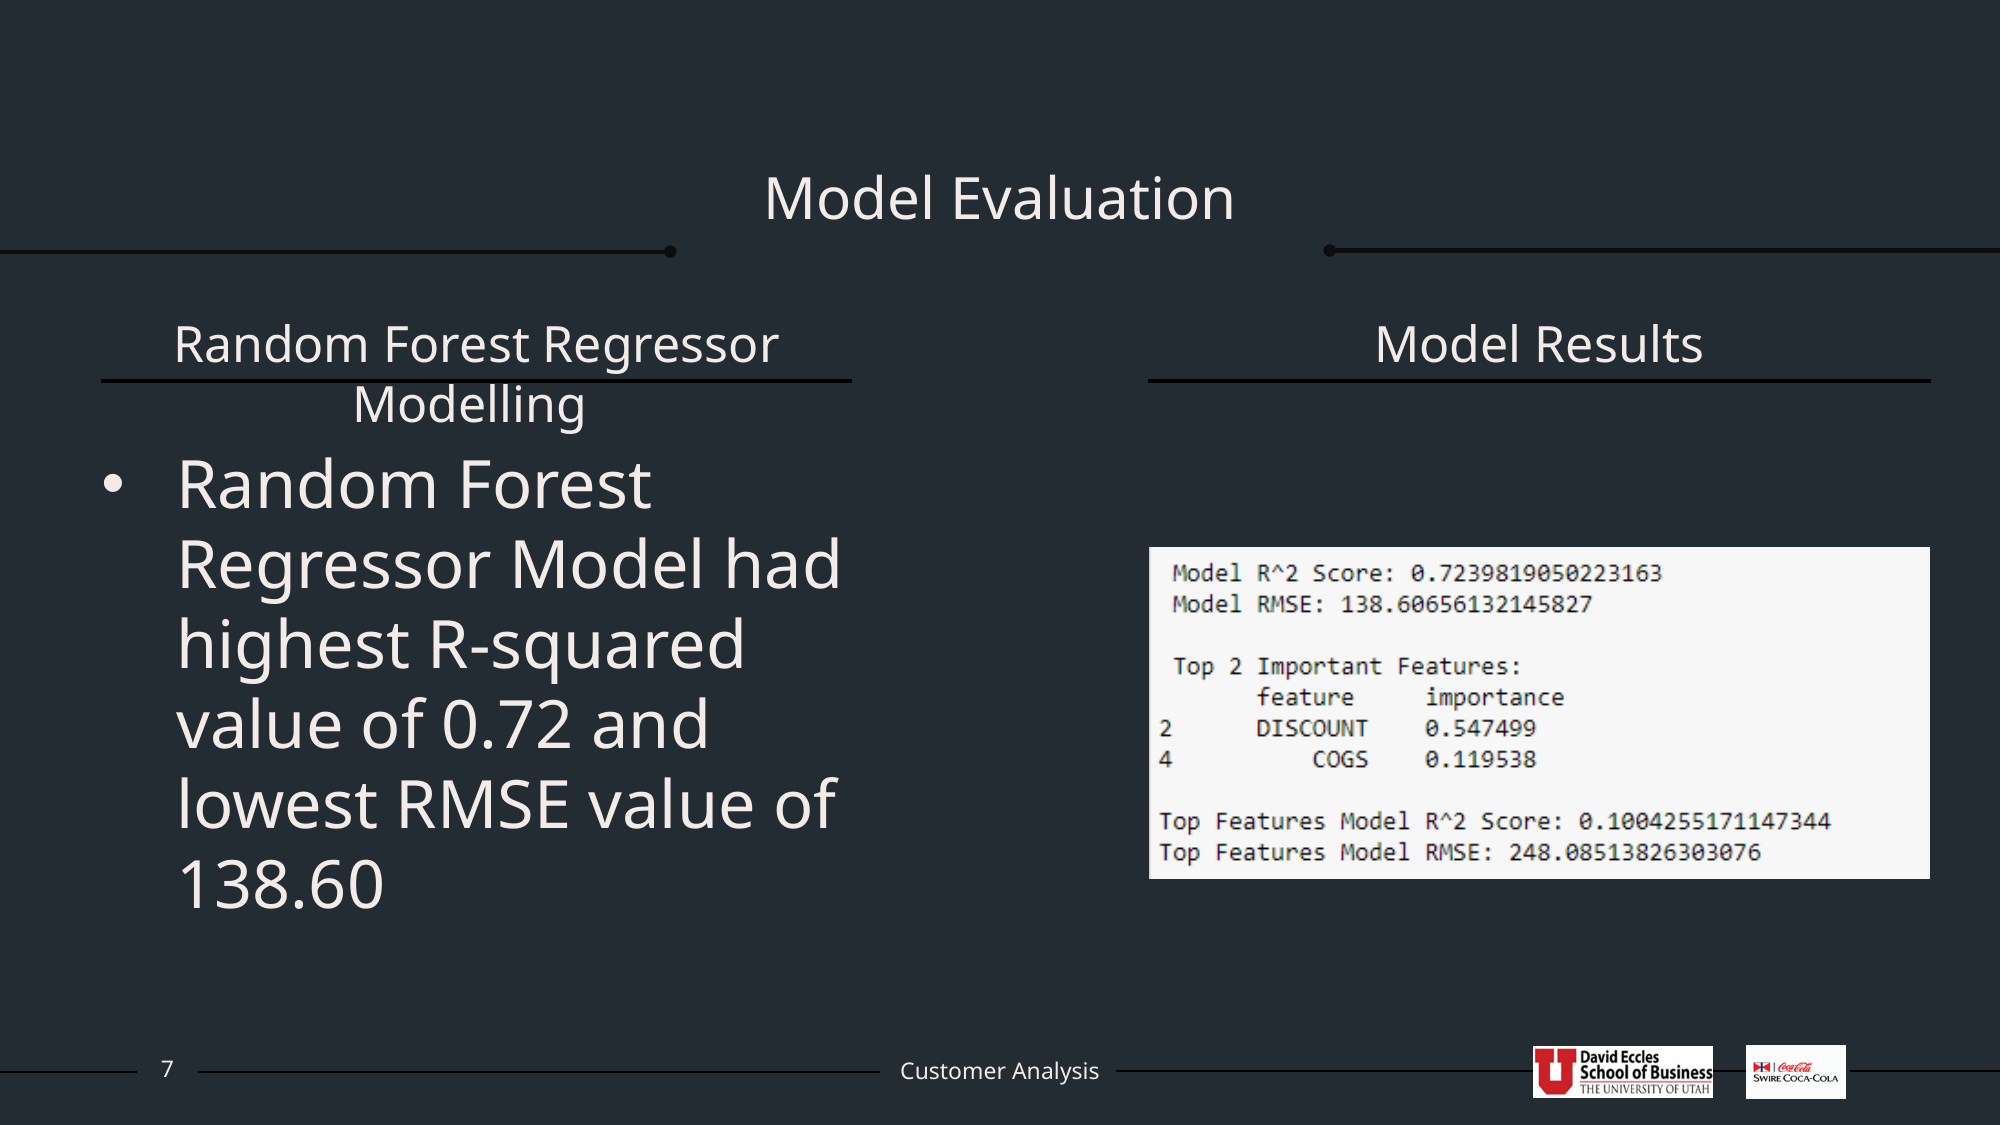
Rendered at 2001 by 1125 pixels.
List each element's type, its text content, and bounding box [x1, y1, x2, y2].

text_box Random Forest Regressor Model had highest R-squared value of 0.72 and lowest RMSE value of 138.60 [86, 434, 867, 930]
picture [1533, 1046, 1713, 1098]
text_box Model Results [1147, 305, 1931, 381]
footer Customer Analysis [879, 1050, 1120, 1091]
picture [1746, 1045, 1846, 1099]
picture [1149, 547, 1930, 879]
text_box Random Forest Regressor Modelling [101, 305, 853, 381]
slide_number 7 [137, 1050, 198, 1091]
text_box Random Forest Regressor Modelling [101, 382, 853, 434]
title Model Evaluation [187, 83, 1813, 251]
